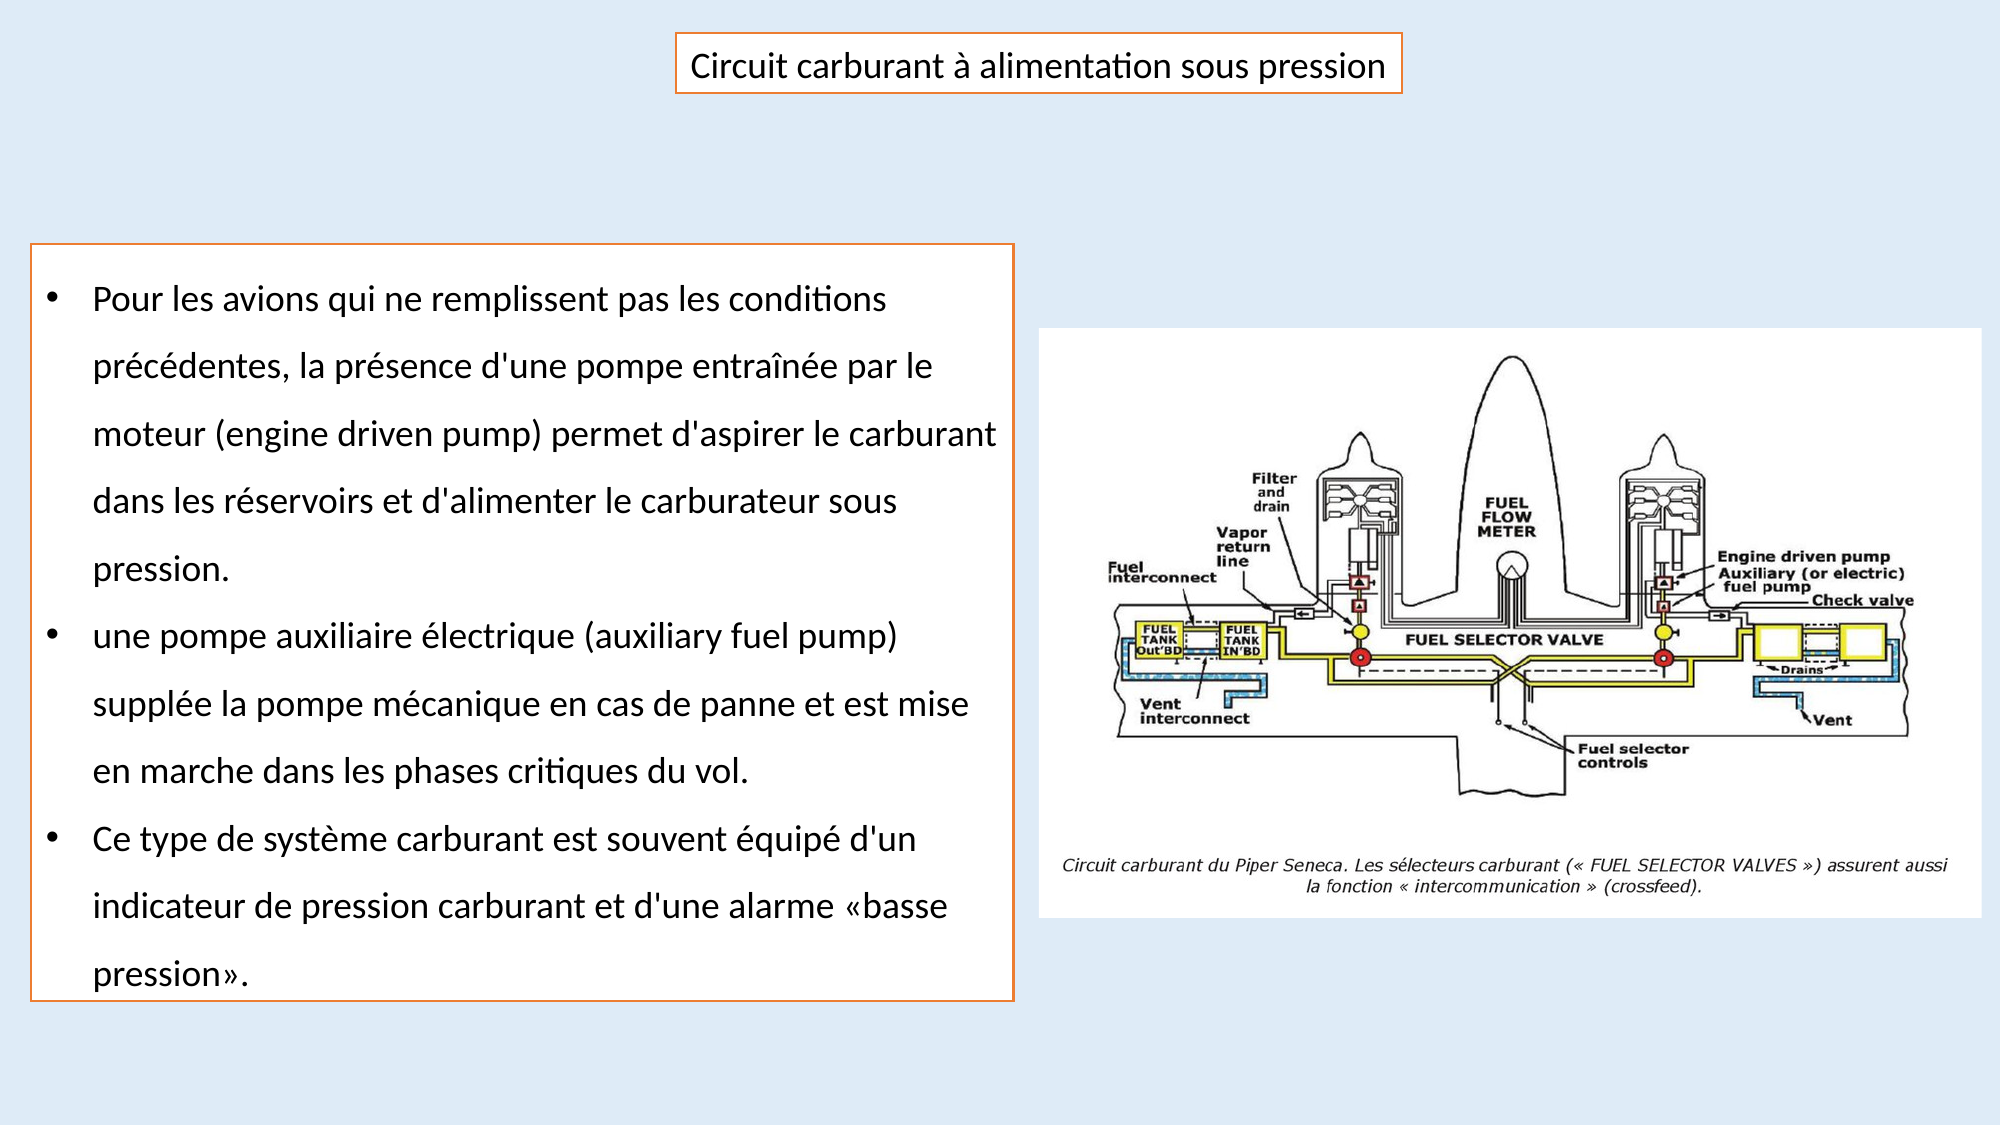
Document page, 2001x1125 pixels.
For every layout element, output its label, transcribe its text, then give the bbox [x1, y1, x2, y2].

text_box Circuit carburant à alimentation sous pression [675, 32, 1403, 94]
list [1038, 327, 1982, 918]
text_box Pour les avions qui ne remplissent pas les conditions précédentes, la présence d'une pompe entraînée par le moteur (engine driven pump) permet d'aspirer le carburant dans les réservoirs et d'alimenter le carburateur sous pression. une pompe auxiliaire électrique (auxiliary fuel pump) supplée la pompe mécanique en cas de panne et est mise en marche dans les phases critiques du vol. Ce type de système carburant est souvent équipé d'un indicateur de pression carburant et d'une alarme «basse pression». [30, 243, 1015, 1002]
